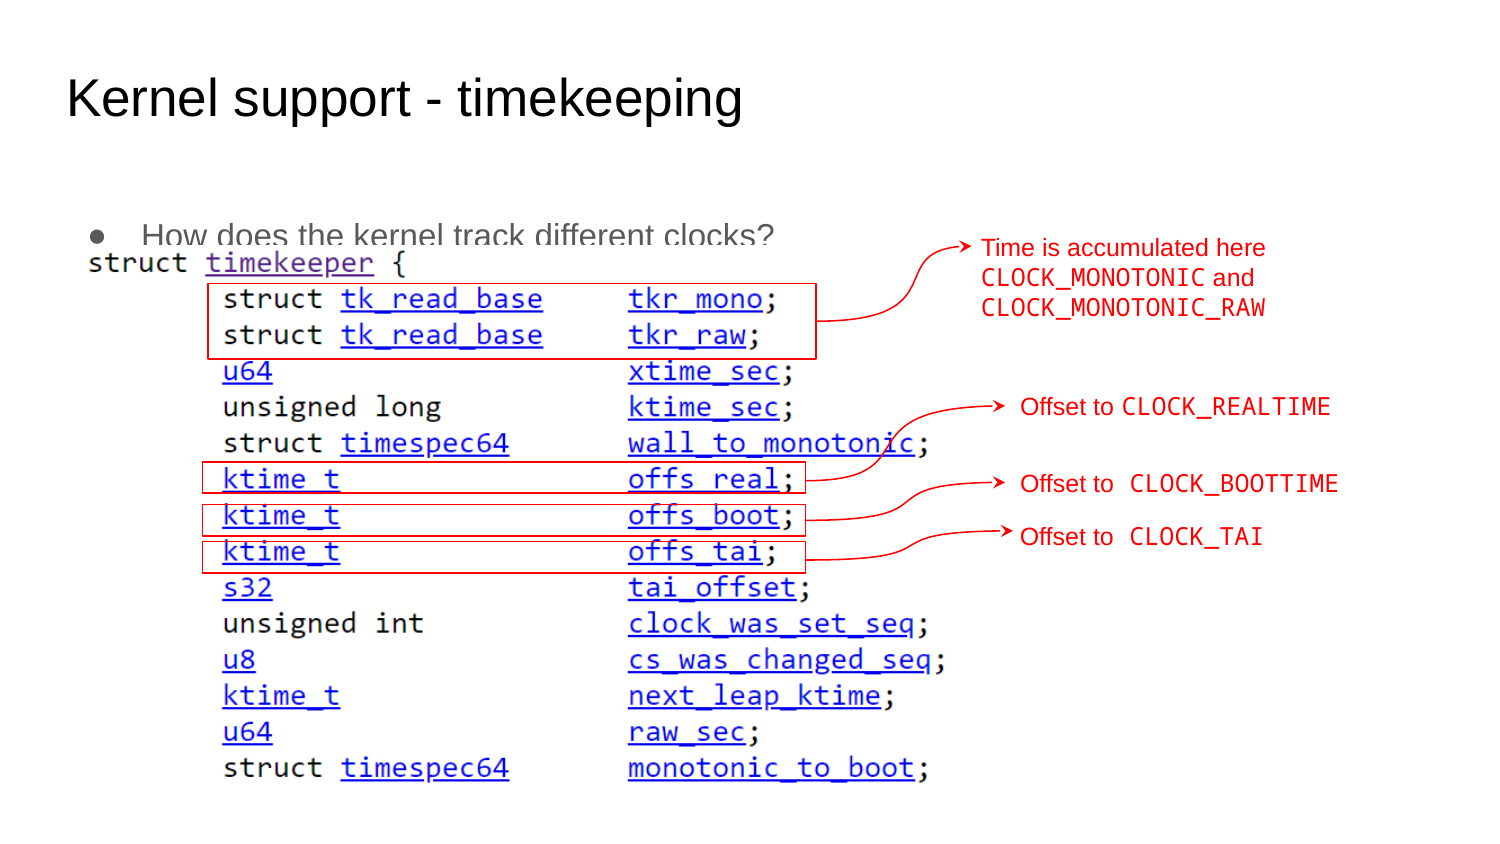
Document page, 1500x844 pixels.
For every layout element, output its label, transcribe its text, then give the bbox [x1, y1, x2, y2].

picture [74, 245, 1048, 822]
text_box Offset to CLOCK_TAI [1053, 505, 1497, 565]
title Kernel support - timekeeping [51, 48, 1449, 142]
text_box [815, 245, 972, 322]
text_box Offset to CLOCK_REALTIME [1053, 375, 1396, 436]
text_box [805, 482, 1006, 521]
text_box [805, 530, 1014, 561]
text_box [805, 405, 1006, 481]
text_box Time is accumulated here CLOCK_MONOTONIC and CLOCK_MONOTONIC_RAW [965, 216, 1357, 337]
text_box Offset to CLOCK_BOOTTIME [1053, 452, 1396, 505]
list How does the kernel track different clocks? [51, 179, 1489, 741]
